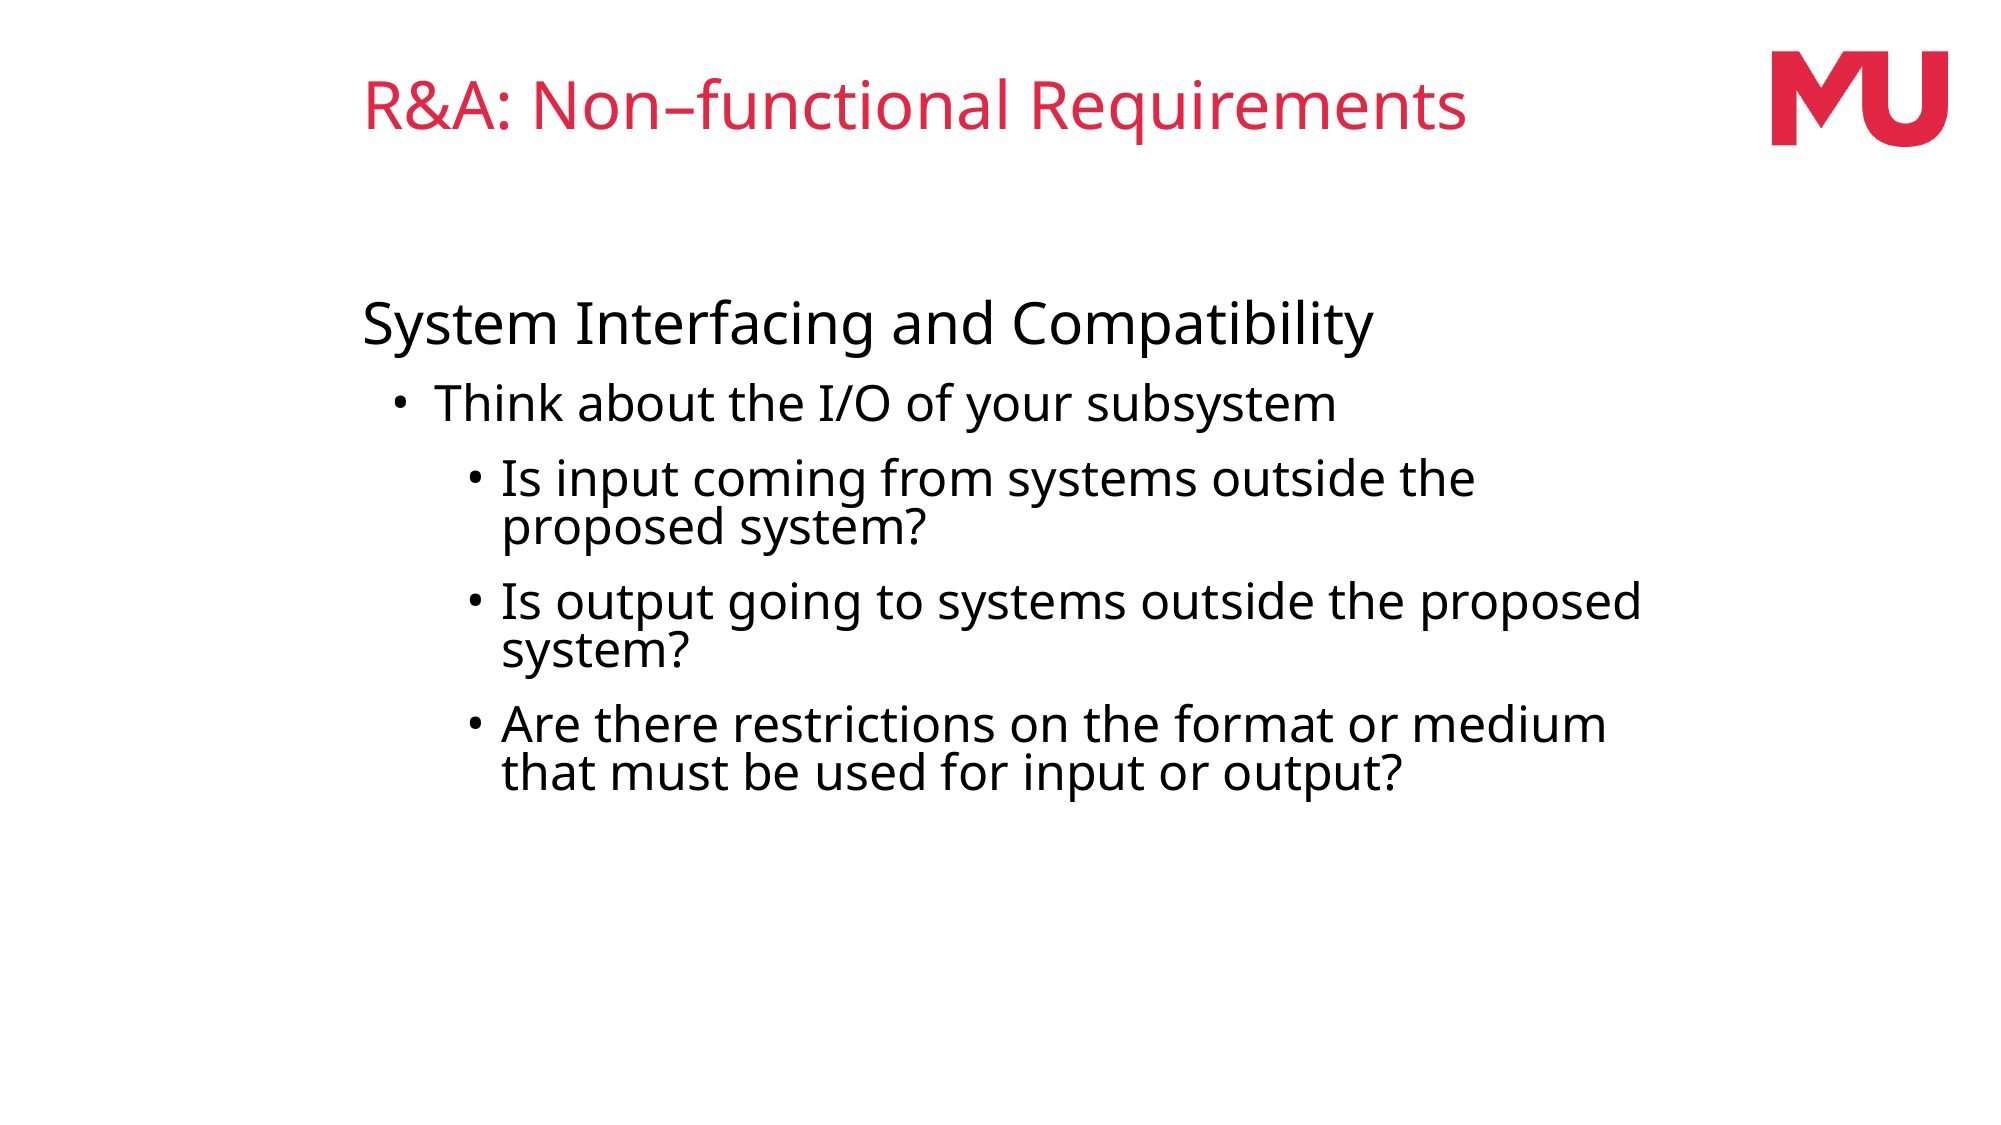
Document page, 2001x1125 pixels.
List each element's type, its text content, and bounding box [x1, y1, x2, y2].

text_box R&A: Non–functional Requirements [362, 62, 1677, 238]
picture [1770, 49, 1950, 148]
text_box System Interfacing and Compatibility Think about the I/O of your subsystem Is input coming from systems outside the proposed system? Is output going to systems outside the proposed system? Are there restrictions on the format or medium that must be used for input or output? [362, 299, 1677, 1094]
